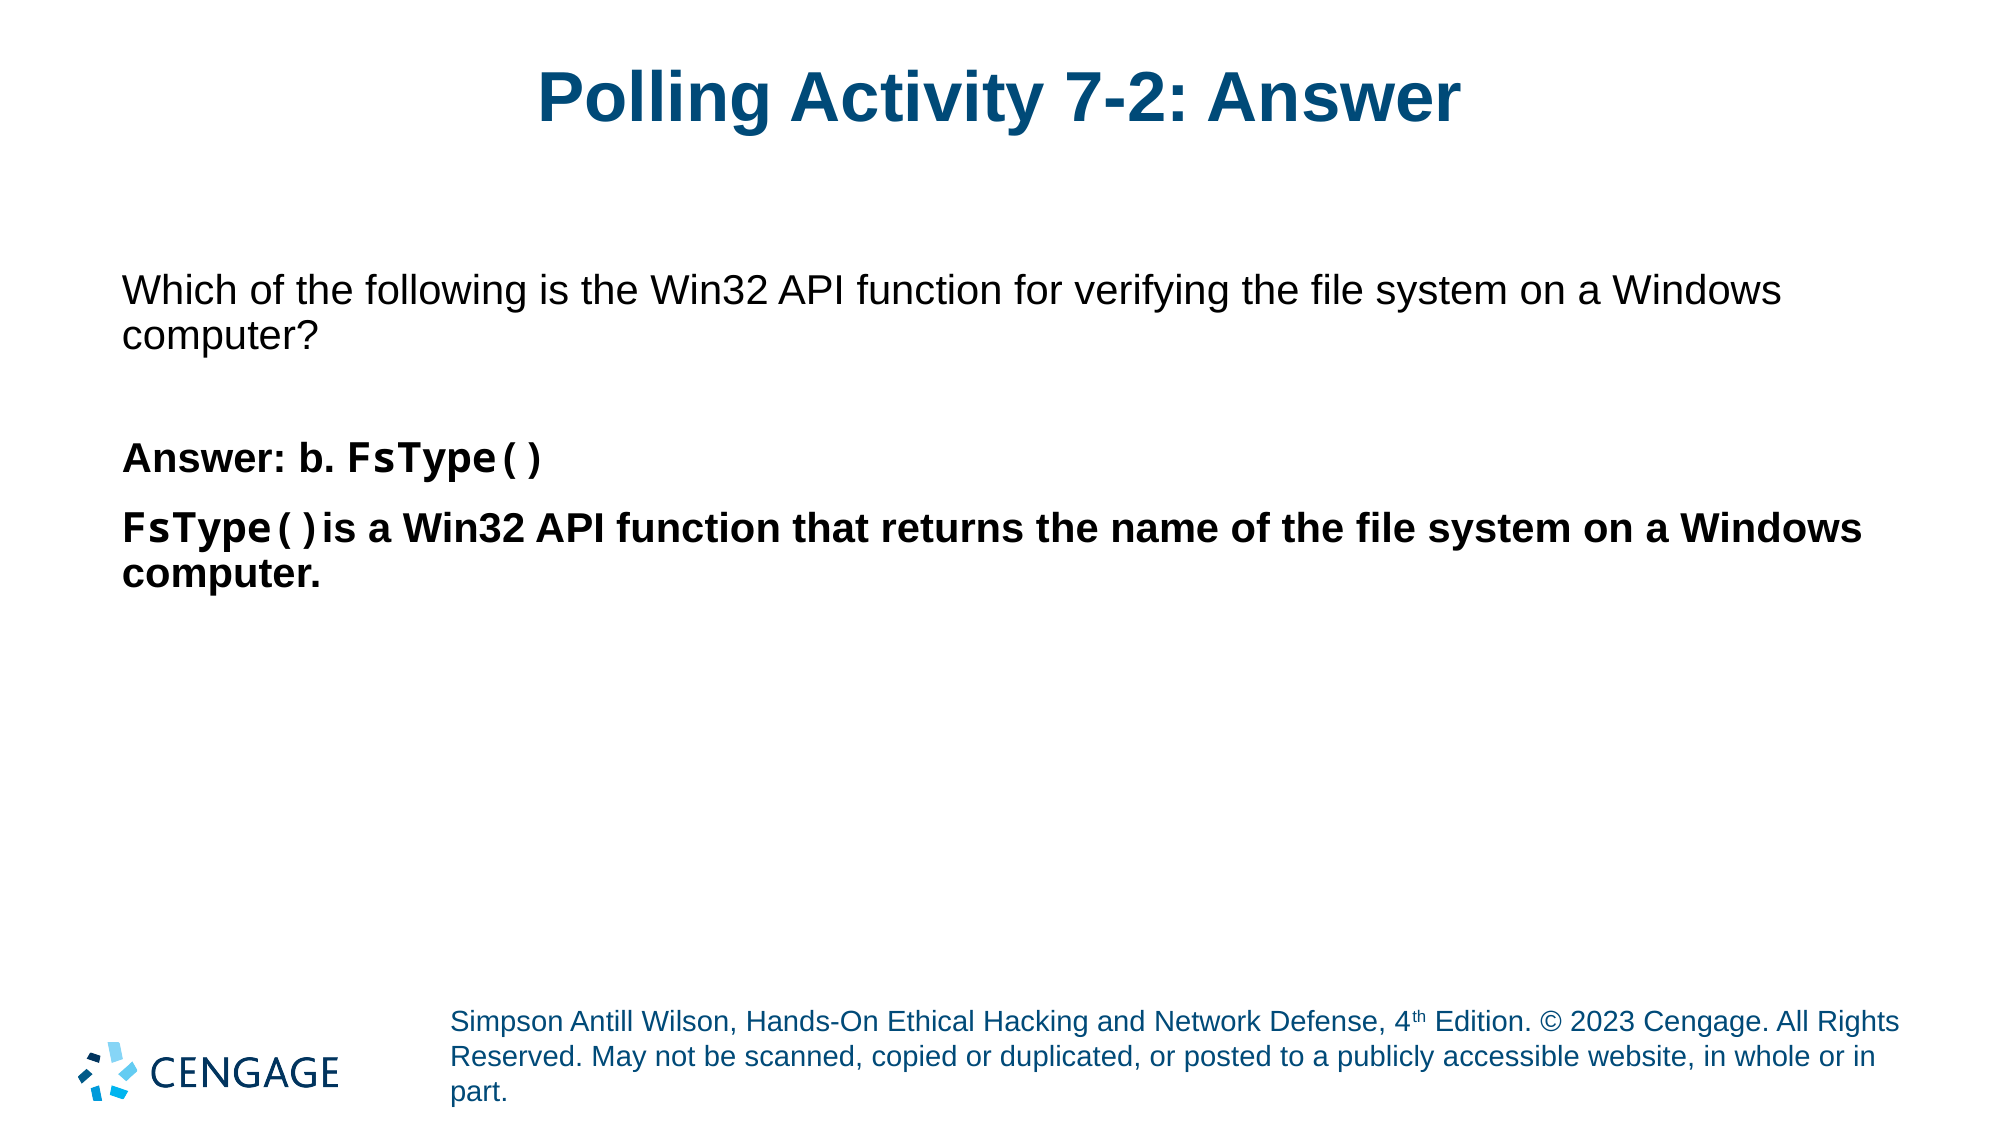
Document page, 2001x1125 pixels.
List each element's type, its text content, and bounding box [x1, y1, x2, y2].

title Polling Activity 7-2: Answer [137, 59, 1863, 171]
list Which of the following is the Win32 API function for verifying the file system on a Windows computer? Answer: b. FsType() FsType()is a Win32 API function that returns the name of the file system on a Windows computer. [121, 268, 1880, 881]
picture [78, 1042, 338, 1101]
